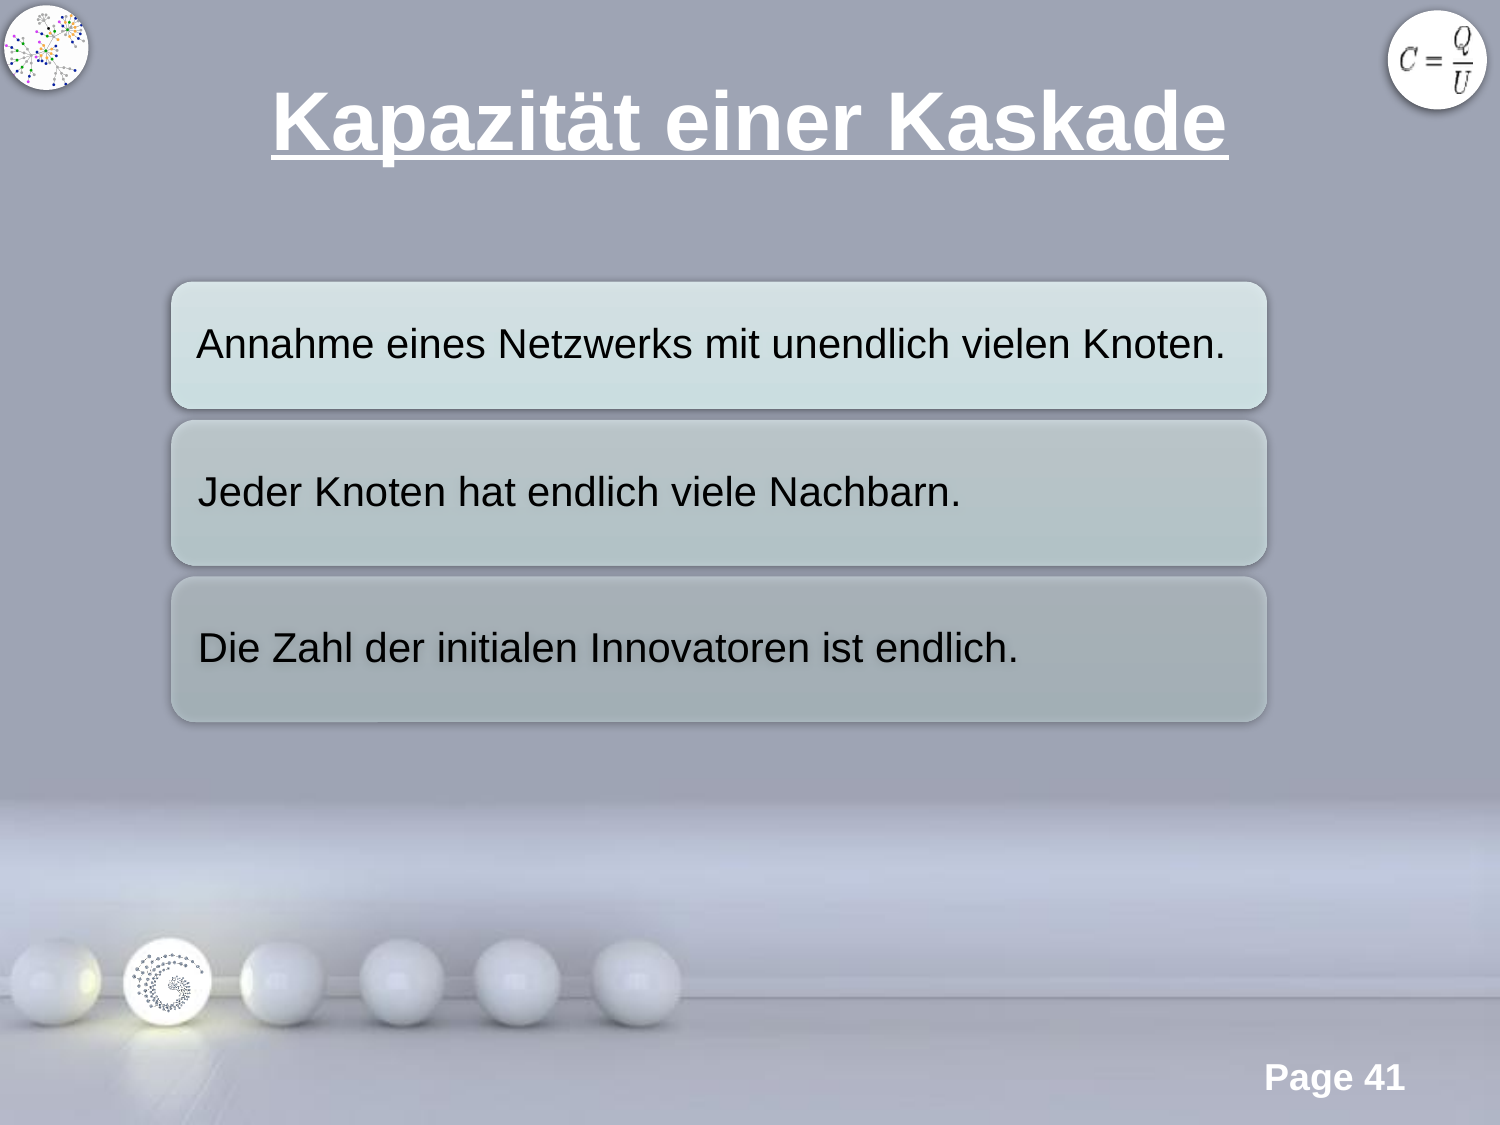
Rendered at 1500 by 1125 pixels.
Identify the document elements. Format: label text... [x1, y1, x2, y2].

picture [0, 0, 1500, 1125]
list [171, 277, 1268, 727]
title Kapazität einer Kaskade [103, 59, 1397, 278]
text_box [4, 5, 89, 90]
text_box [1387, 10, 1487, 110]
